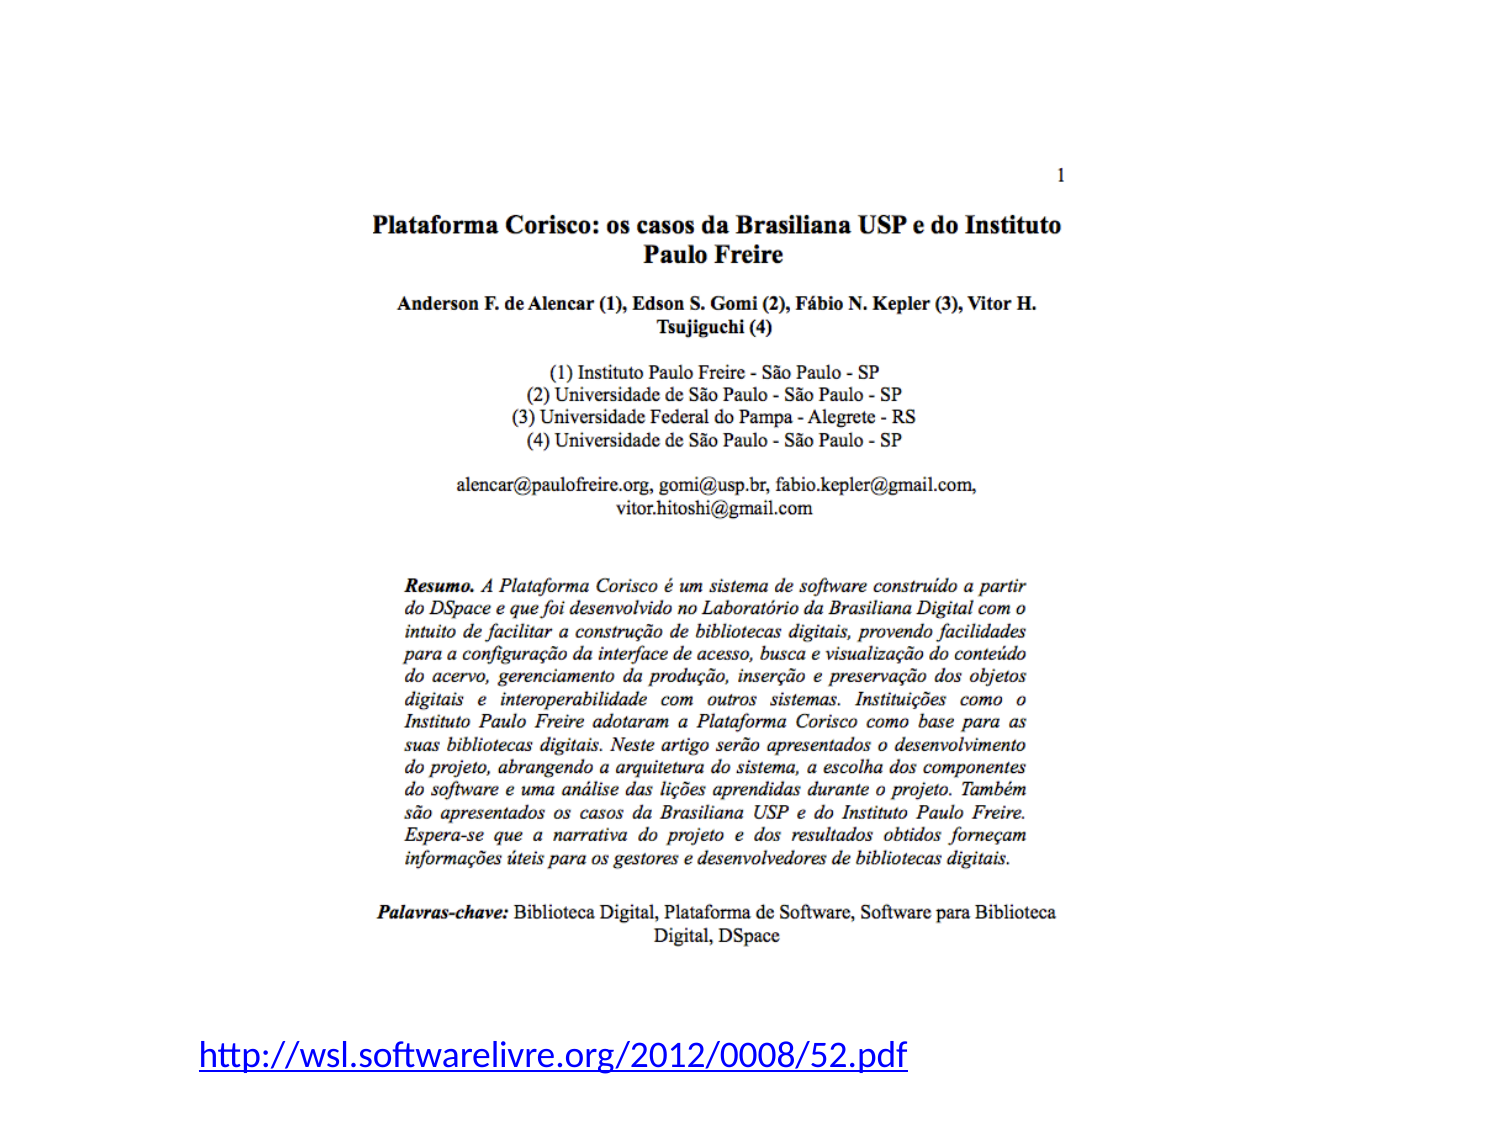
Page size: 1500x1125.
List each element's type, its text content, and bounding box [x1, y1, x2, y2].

text_box [372, 167, 1065, 947]
text_box http://wsl.softwarelivre.org/2012/0008/52.pdf [196, 1028, 918, 1076]
